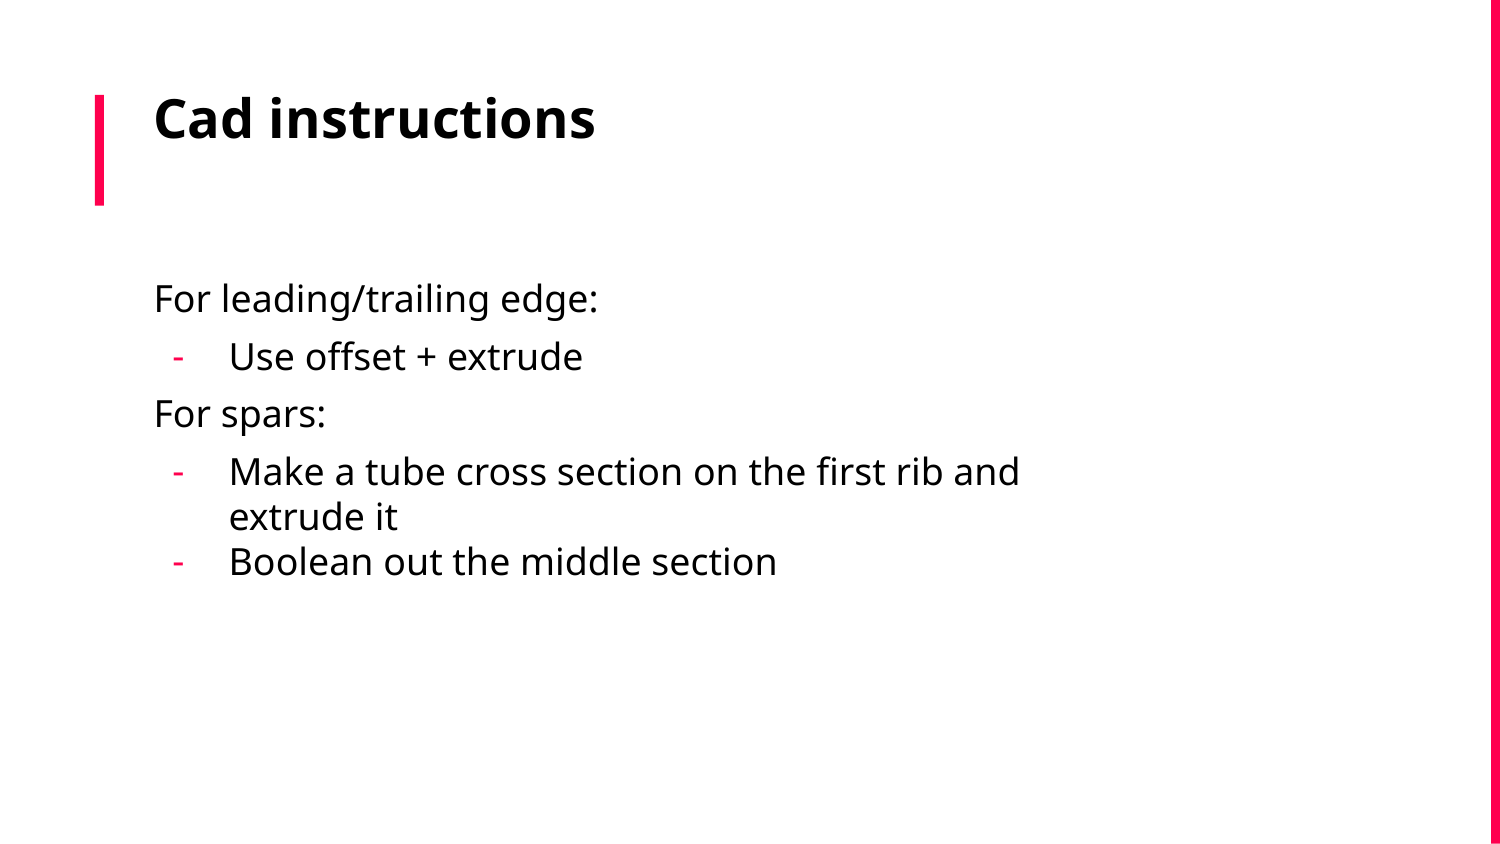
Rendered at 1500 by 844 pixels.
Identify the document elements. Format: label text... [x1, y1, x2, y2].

list For leading/trailing edge: Use offset + extrude For spars: Make a tube cross section on the first rib and extrude it Boolean out the middle section [138, 260, 1119, 777]
title Cad instructions [138, 69, 668, 210]
